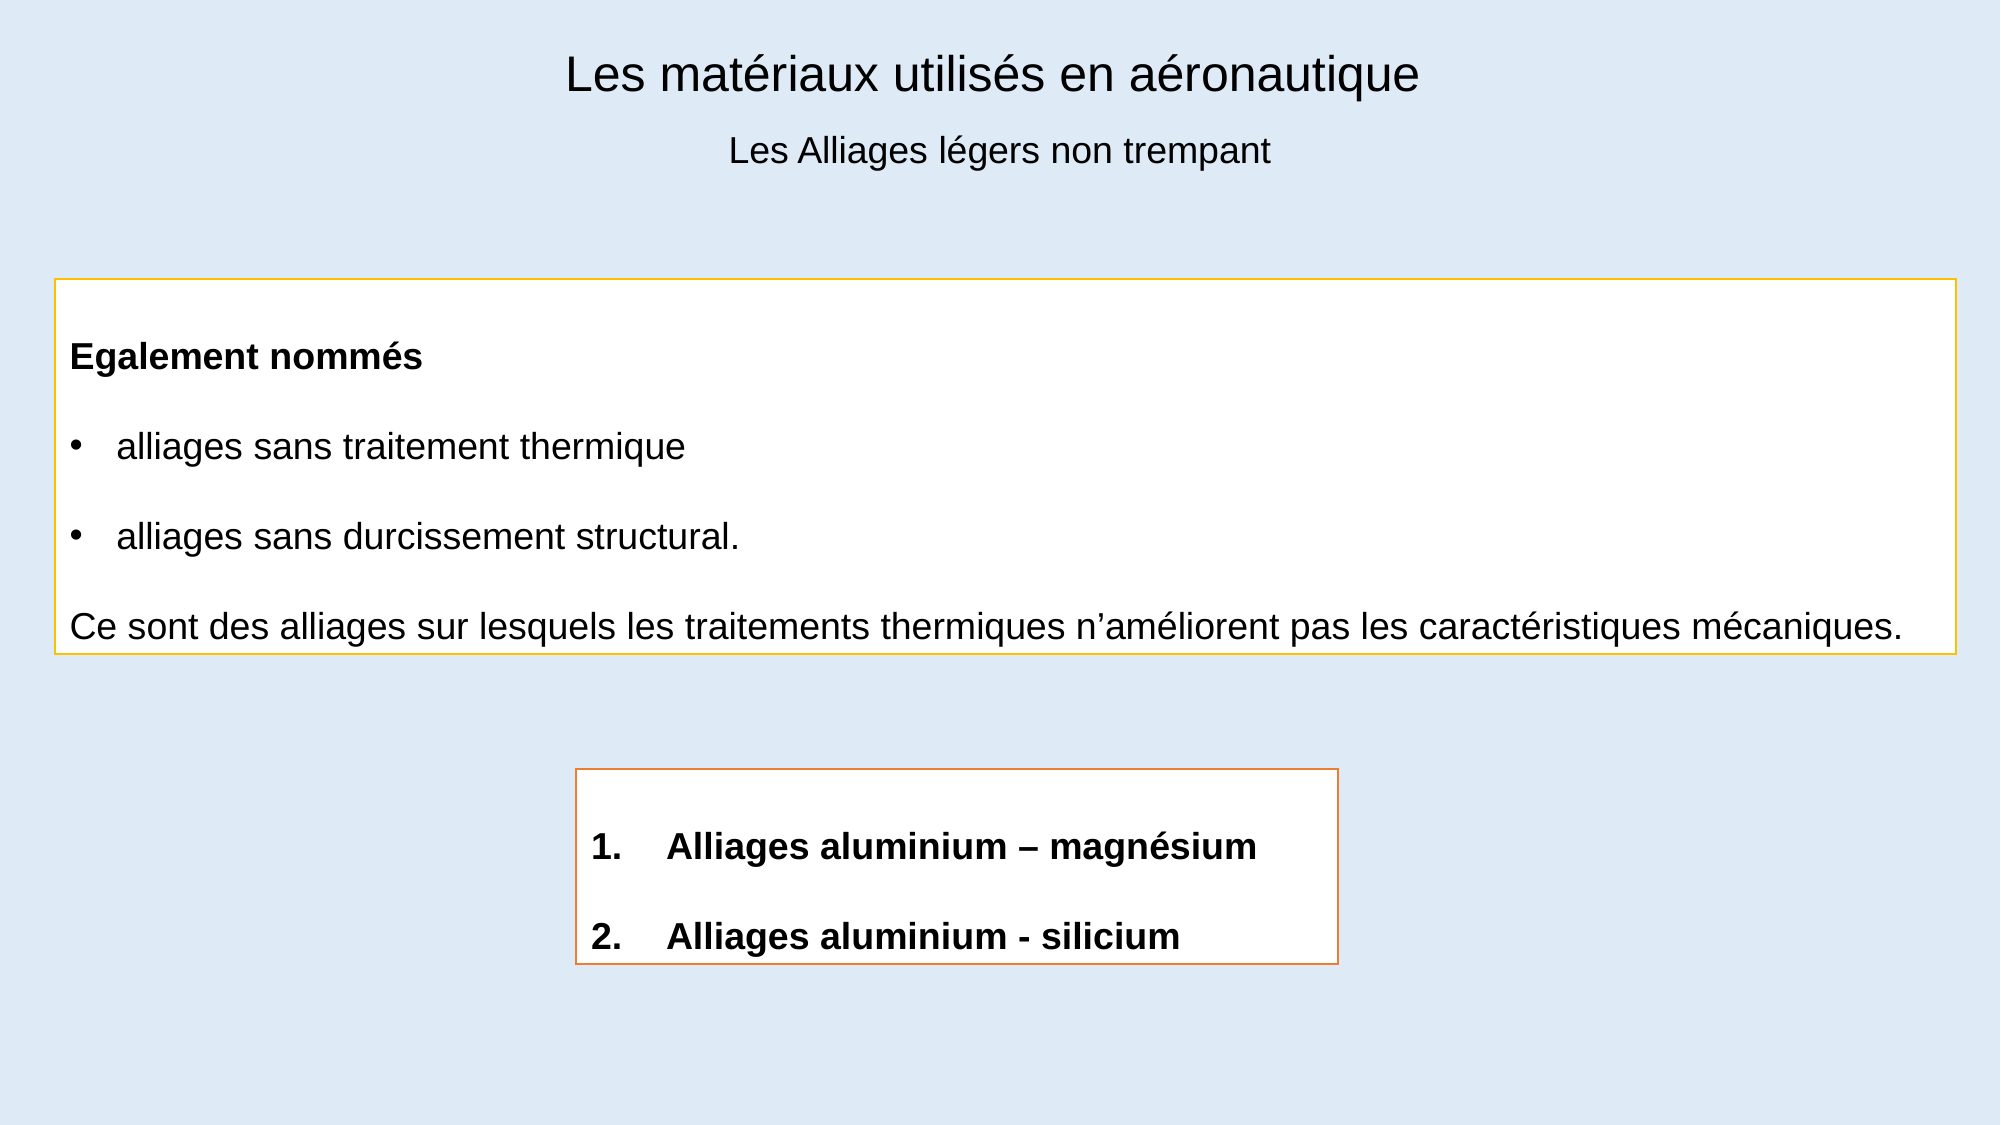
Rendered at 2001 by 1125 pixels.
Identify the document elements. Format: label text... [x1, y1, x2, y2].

text_box Les matériaux utilisés en aéronautique [137, 28, 1863, 123]
text_box Alliages aluminium – magnésium Alliages aluminium - silicium [575, 768, 1339, 965]
title Les Alliages légers non trempant [361, 123, 1639, 204]
text_box Egalement nommés alliages sans traitement thermique alliages sans durcissement structural. Ce sont des alliages sur lesquels les traitements thermiques n’améliorent pas les caractéristiques mécaniques. [54, 278, 1957, 655]
